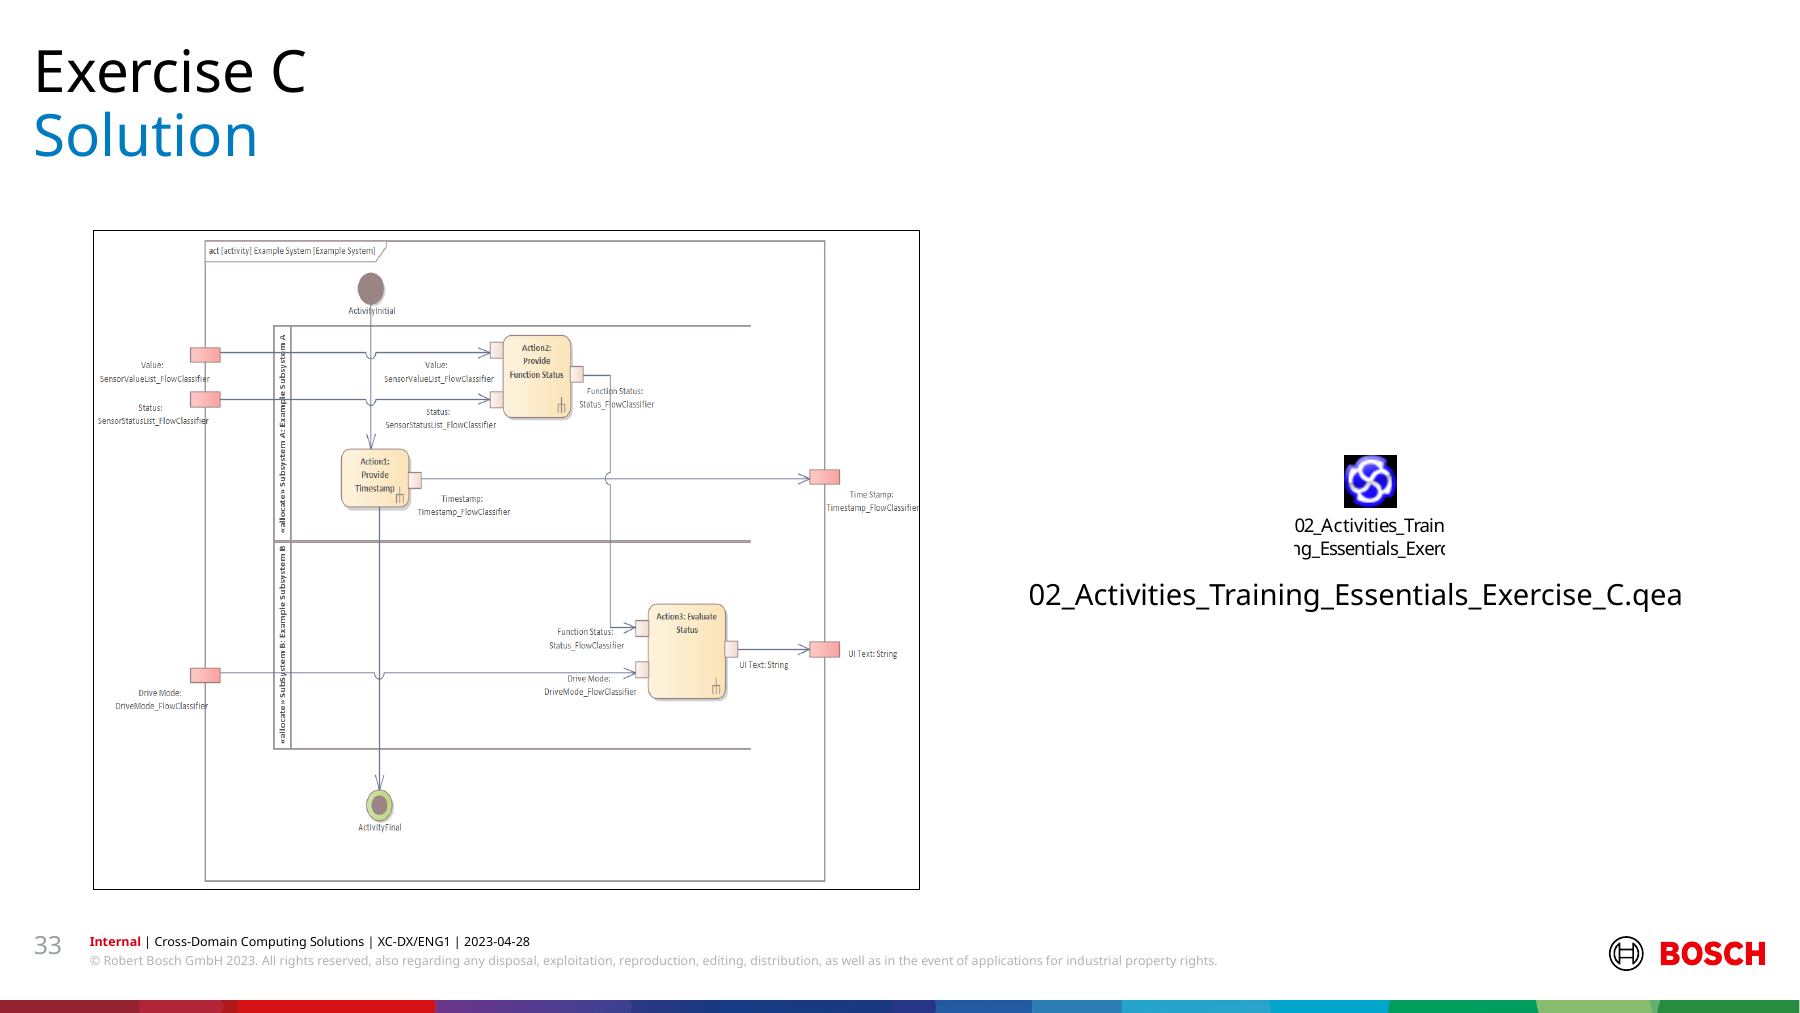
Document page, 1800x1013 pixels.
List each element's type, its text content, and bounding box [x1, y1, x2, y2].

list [93, 230, 920, 890]
text_box 02_Activities_Training_Essentials_Exercise_C.qea [1013, 569, 1726, 620]
picture [1388, 1000, 1800, 1013]
slide_number 33 [33, 929, 81, 997]
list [1294, 455, 1445, 583]
list Exercise C [33, 42, 1766, 106]
picture [0, 1000, 1270, 1013]
title Solution [33, 106, 1766, 171]
